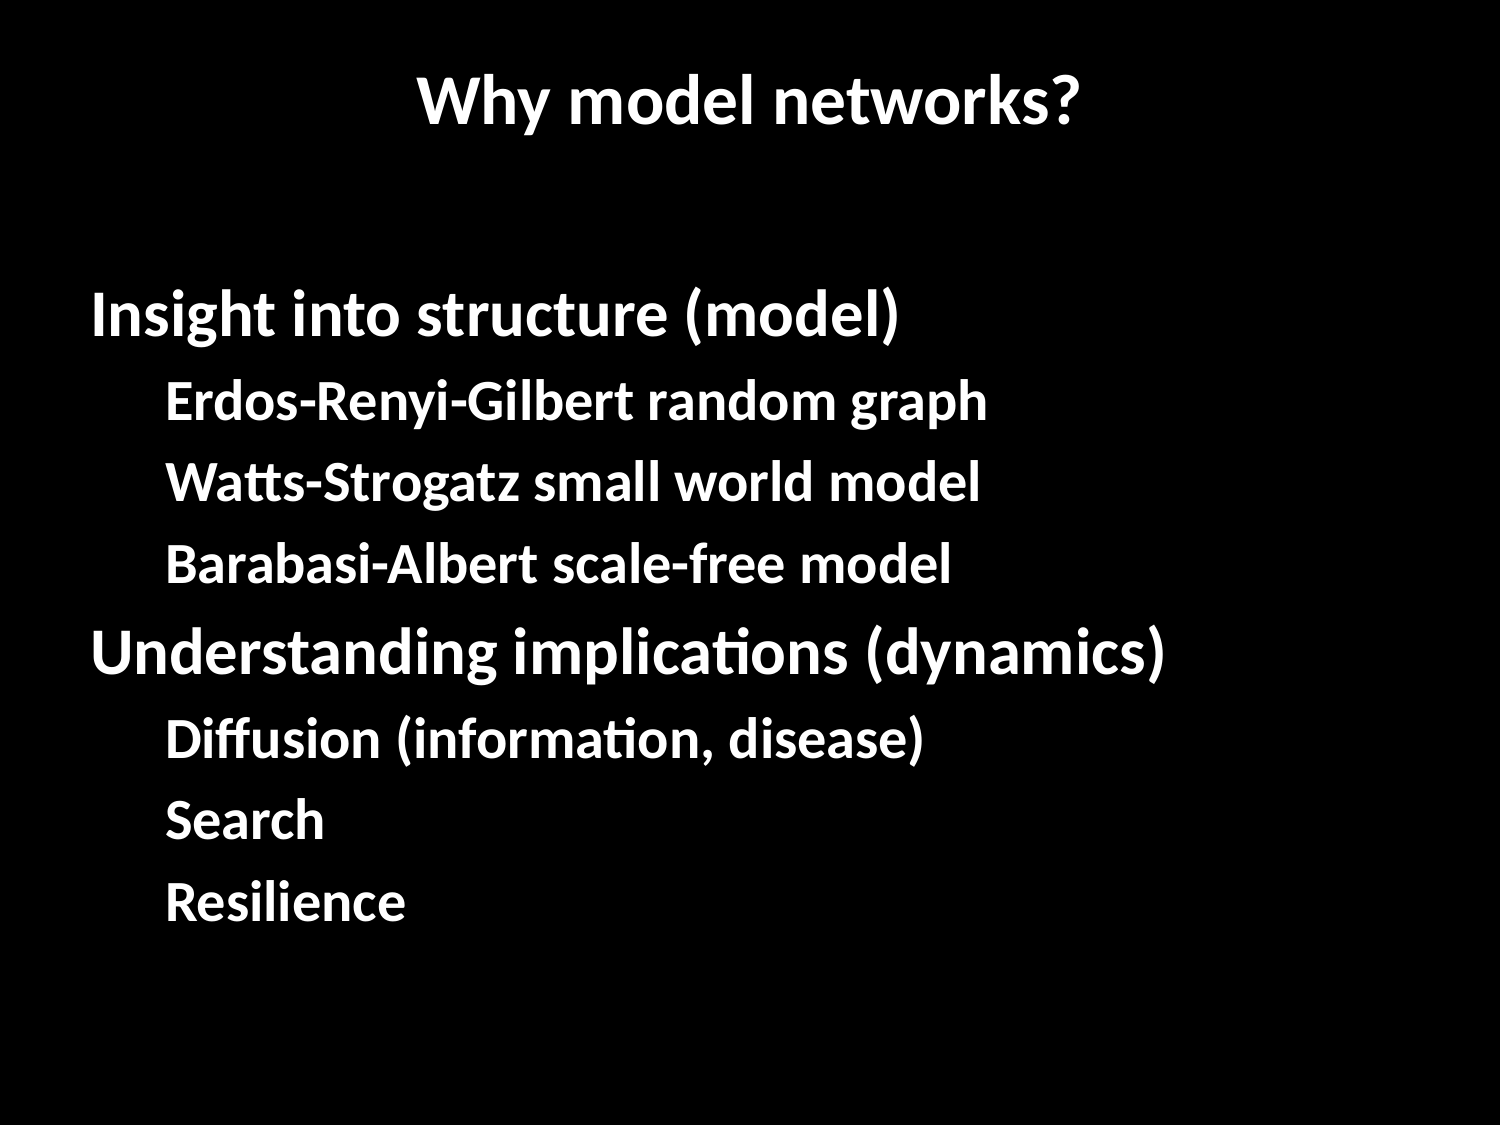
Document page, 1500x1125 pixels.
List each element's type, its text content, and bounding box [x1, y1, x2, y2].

list Insight into structure (model) Erdos-Renyi-Gilbert random graph Watts-Strogatz small world model Barabasi-Albert scale-free model Understanding implications (dynamics) Diffusion (information, disease) Search Resilience [75, 262, 1425, 1005]
title Why model networks? [75, 45, 1425, 233]
